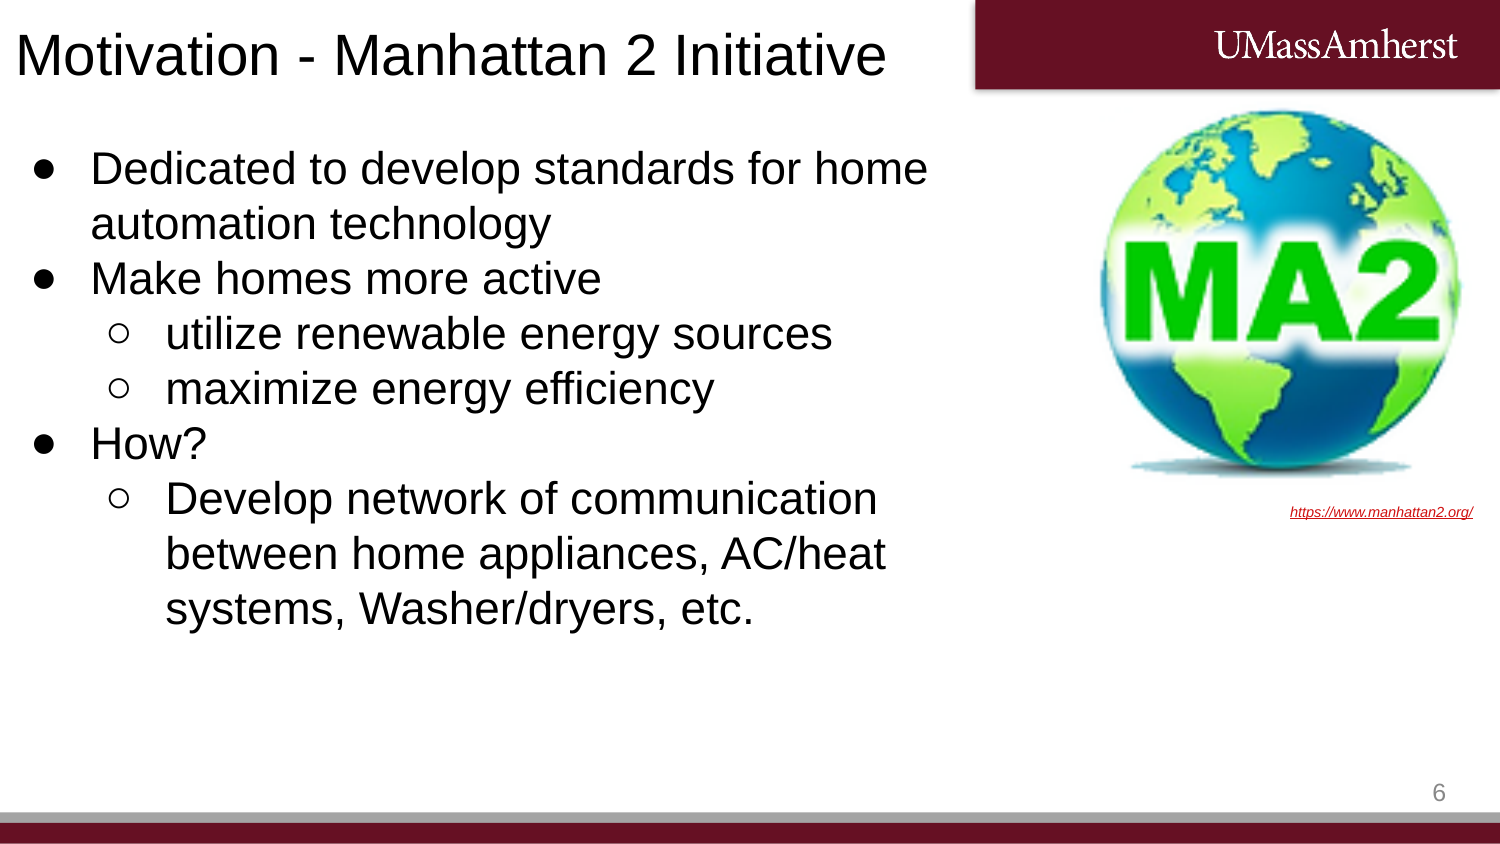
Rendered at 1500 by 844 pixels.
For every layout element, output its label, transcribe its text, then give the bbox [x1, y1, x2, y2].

text_box Motivation - Manhattan 2 Initiative [0, 2, 976, 91]
picture [1079, 97, 1493, 488]
slide_number ‹#› [1111, 769, 1462, 815]
text_box https://www.manhattan2.org/ [1275, 487, 1500, 614]
picture [1214, 28, 1458, 59]
text_box Dedicated to develop standards for home automation technology Make homes more active utilize renewable energy sources maximize energy efficiency How? Develop network of communication between home appliances, AC/heat systems, Washer/dryers, etc. [0, 123, 976, 800]
